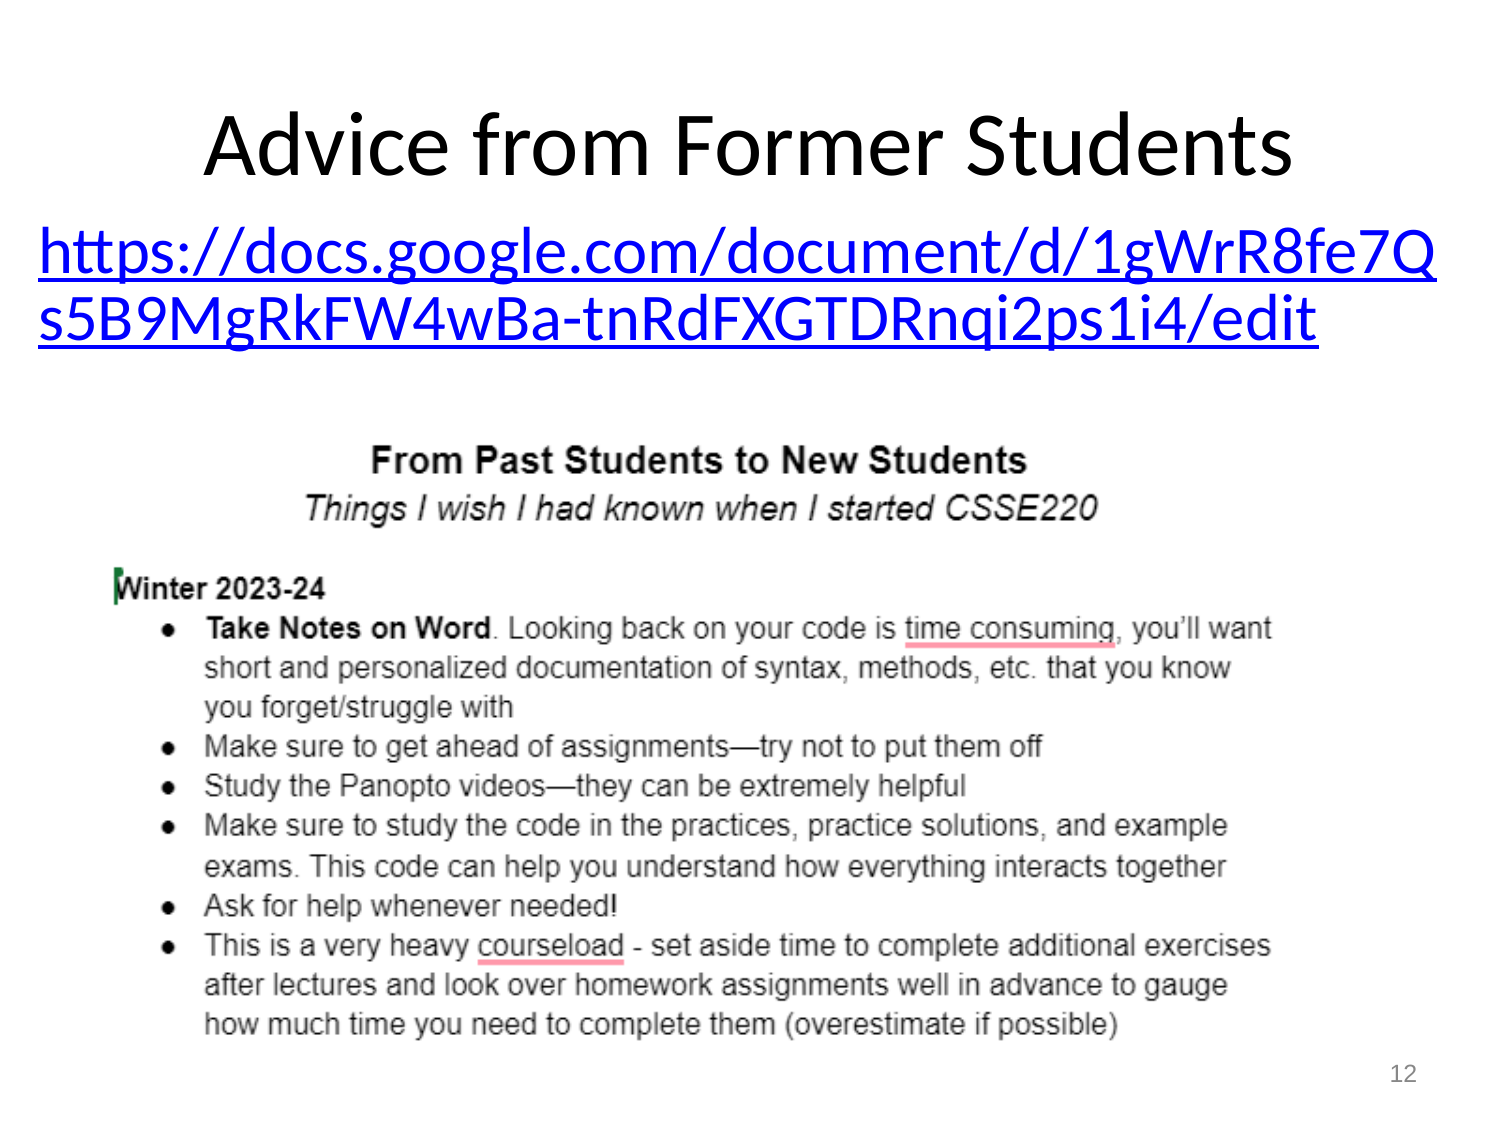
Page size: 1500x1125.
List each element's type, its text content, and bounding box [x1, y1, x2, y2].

list https://docs.google.com/document/d/1gWrR8fe7Qs5B9MgRkFW4wBa-tnRdFXGTDRnqi2ps1i4/edit [30, 199, 1470, 405]
slide_number 12 [1339, 1050, 1426, 1095]
picture [77, 397, 1336, 1095]
title Advice from Former Students [74, 14, 1426, 199]
